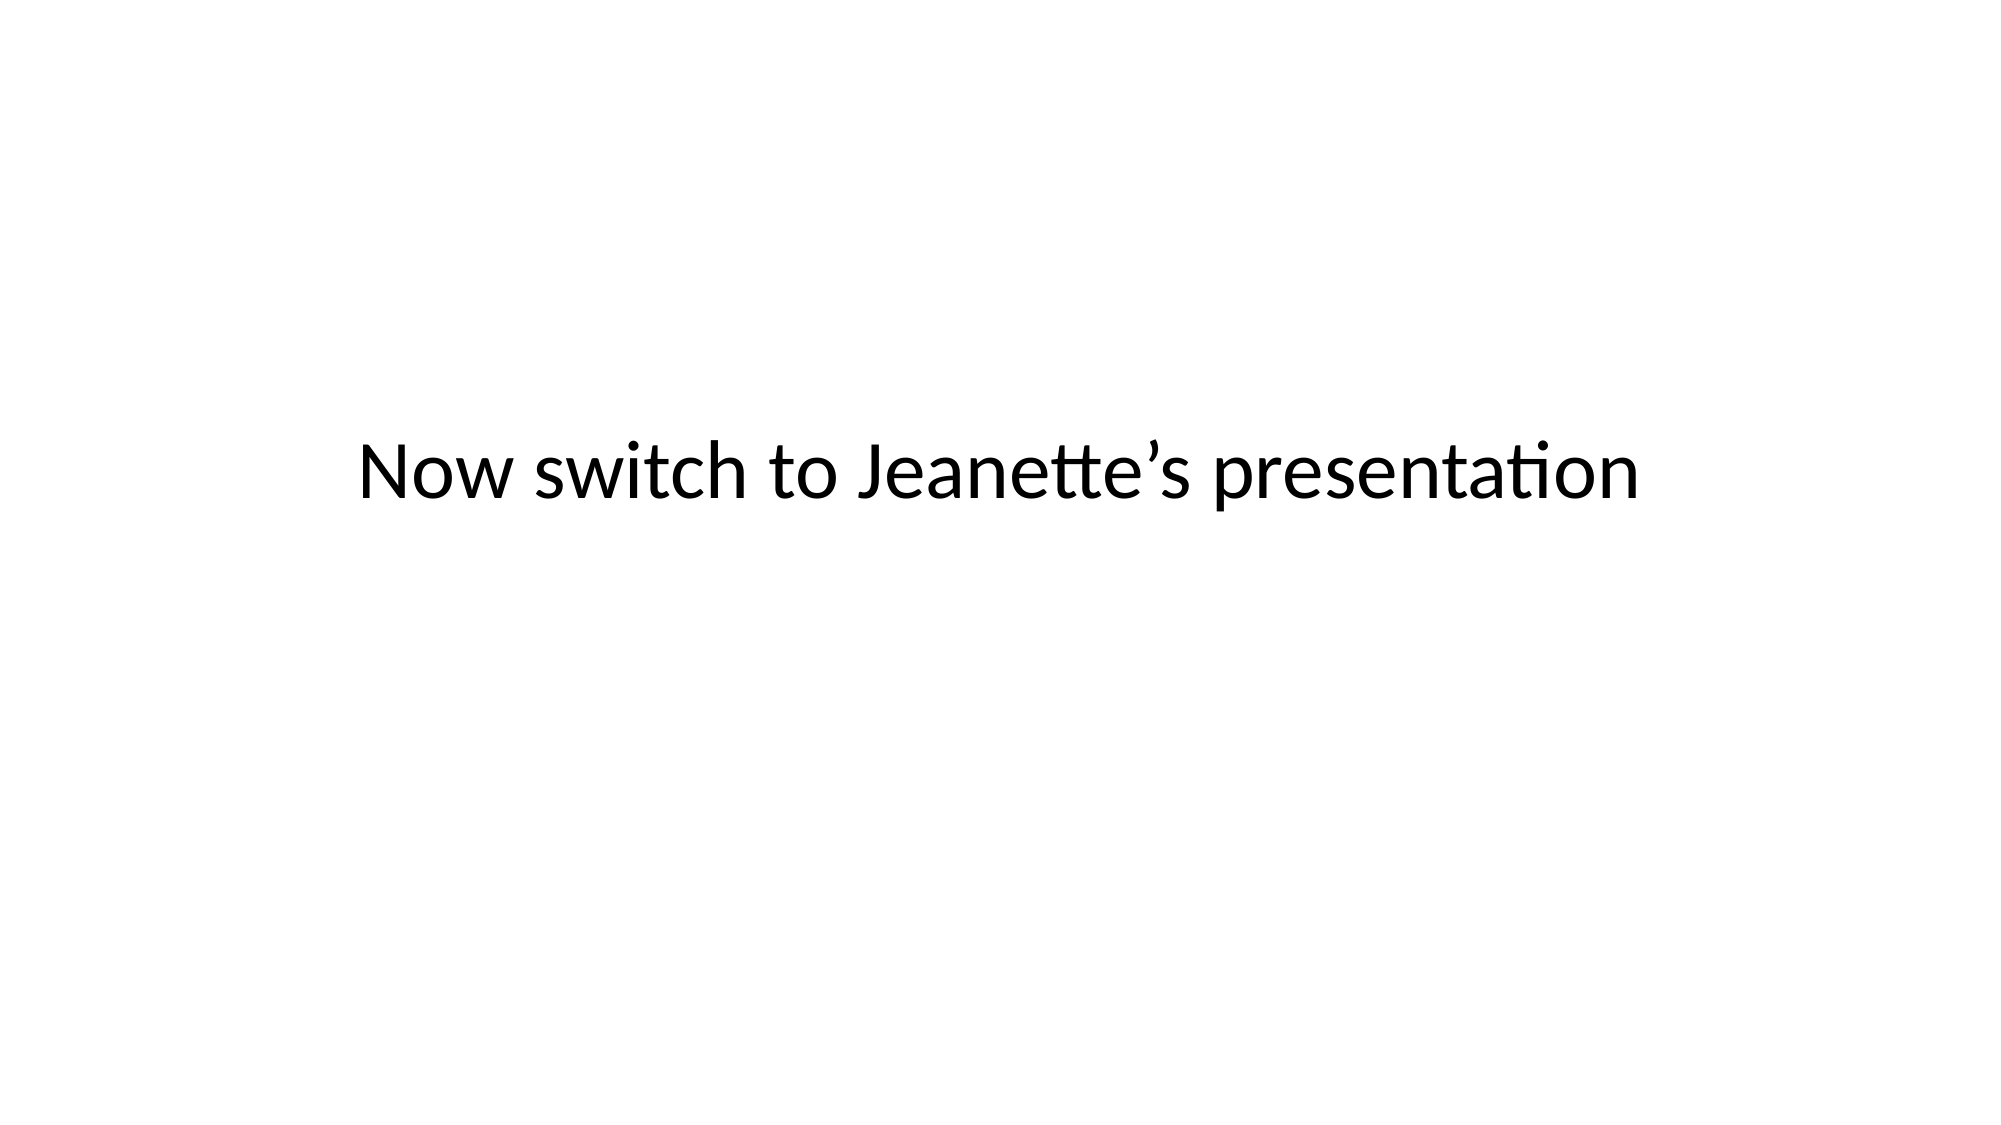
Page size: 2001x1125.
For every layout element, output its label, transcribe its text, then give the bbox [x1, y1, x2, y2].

text_box Now switch to Jeanette’s presentation [343, 408, 1657, 523]
